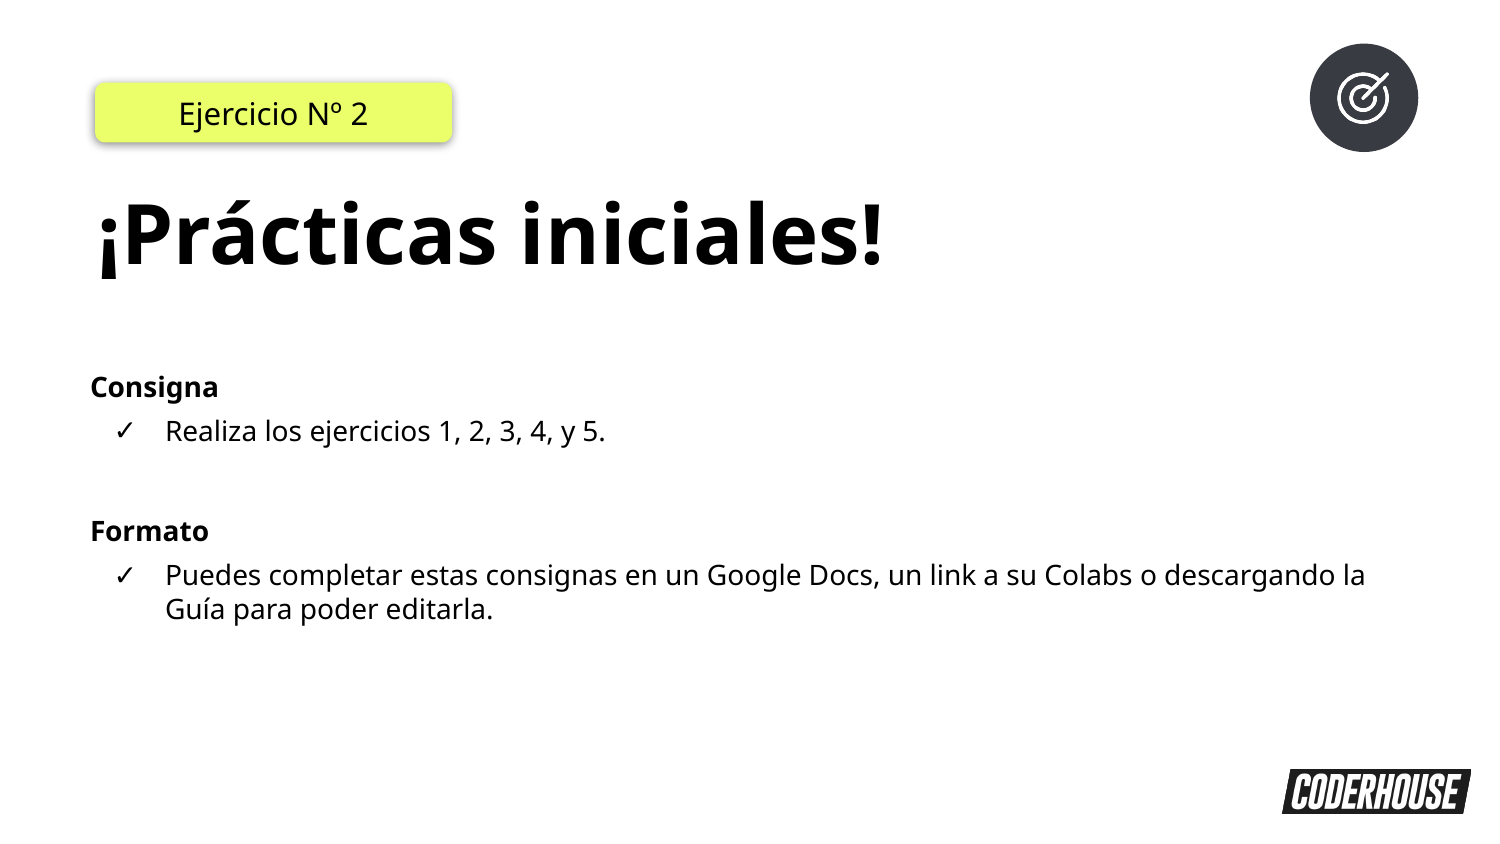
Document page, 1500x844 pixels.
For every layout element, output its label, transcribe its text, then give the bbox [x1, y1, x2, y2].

picture [1281, 769, 1471, 814]
text_box [152, 76, 557, 143]
text_box Ejercicio Nº 2 [95, 82, 453, 143]
text_box ¡Prácticas iniciales! [82, 177, 1282, 298]
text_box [1309, 43, 1419, 153]
text_box Consigna Realiza los ejercicios 1, 2, 3, 4, y 5. Formato Puedes completar estas consignas en un Google Docs, un link a su Colabs o descargando la Guía para poder editarla. [75, 354, 1402, 640]
